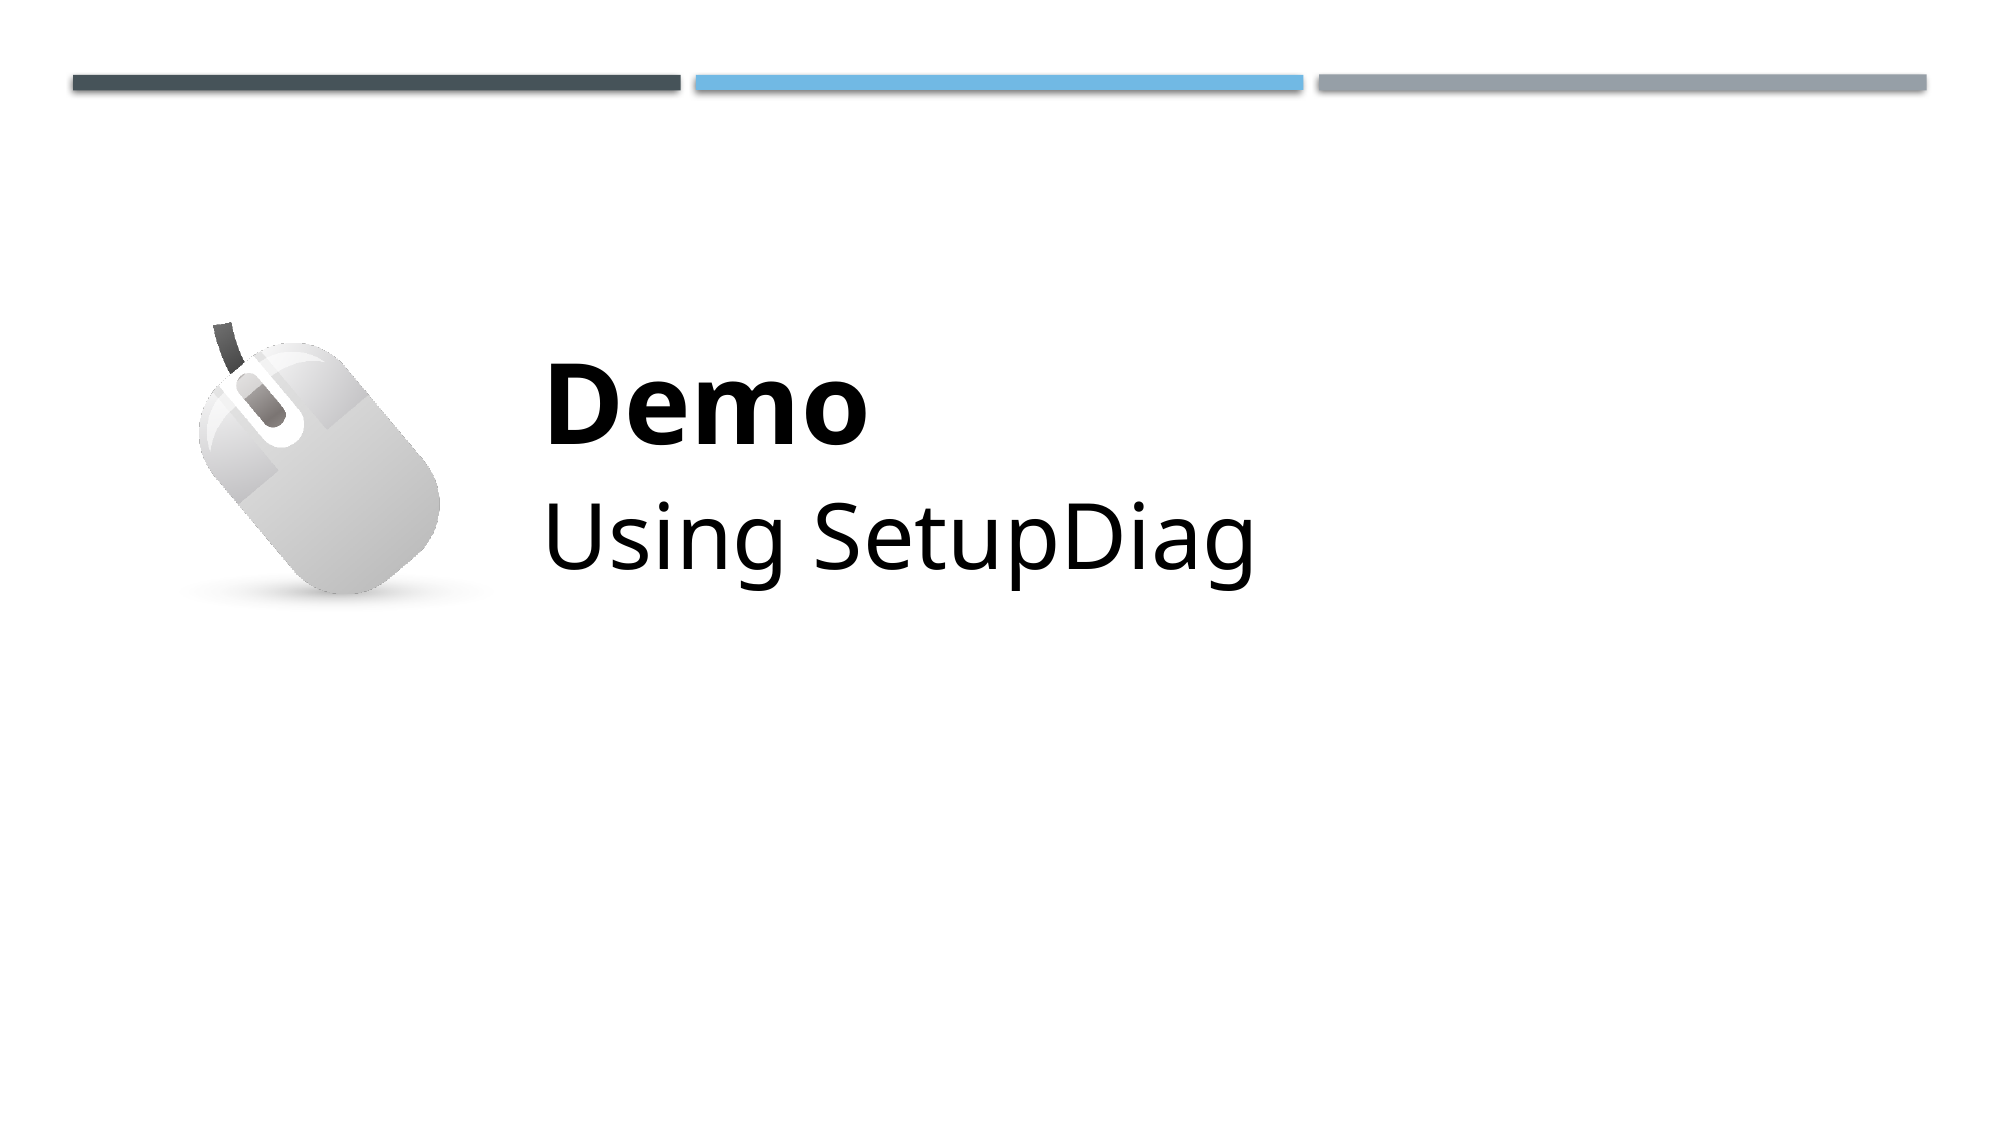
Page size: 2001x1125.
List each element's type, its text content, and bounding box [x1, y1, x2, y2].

picture [178, 322, 500, 613]
list Using SetupDiag [526, 458, 1862, 706]
